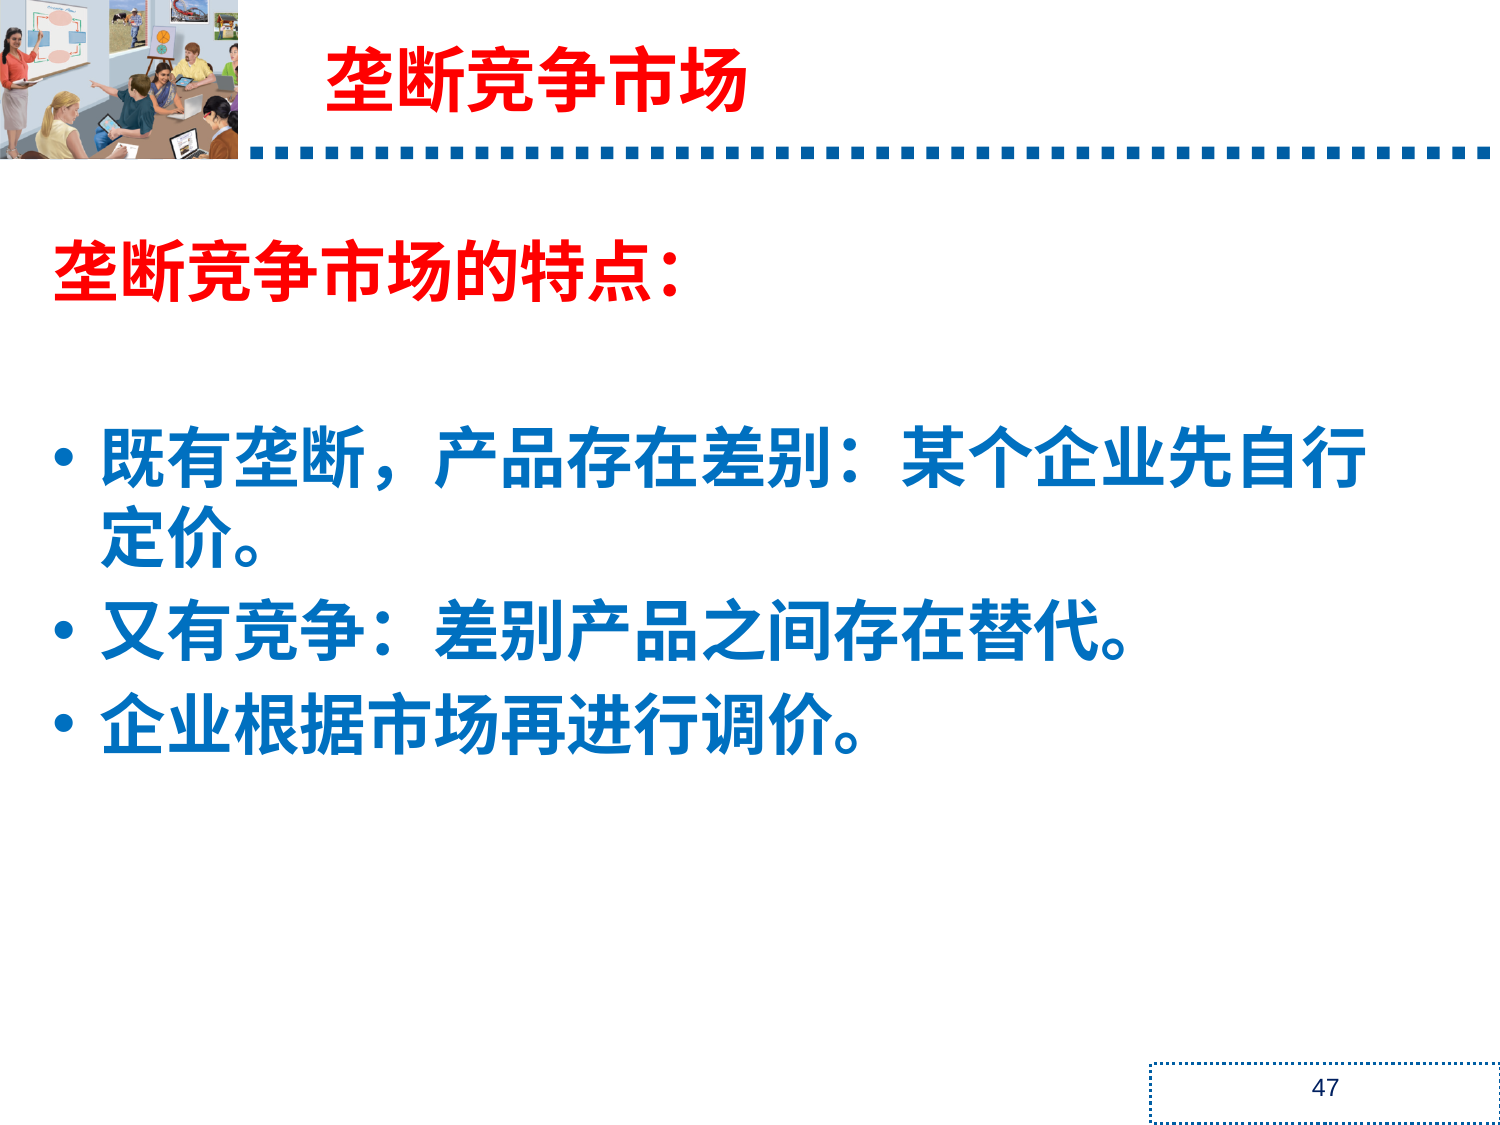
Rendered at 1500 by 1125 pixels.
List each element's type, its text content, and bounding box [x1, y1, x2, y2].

picture [0, 0, 238, 159]
text_box 垄断竞争市场 [309, 28, 764, 214]
text_box 垄断竞争市场的特点： 既有垄断，产品存在差别：某个企业先自行定价。 又有竞争：差别产品之间存在替代。 企业根据市场再进行调价。 [37, 221, 1442, 957]
slide_number 47 [1149, 1062, 1500, 1125]
